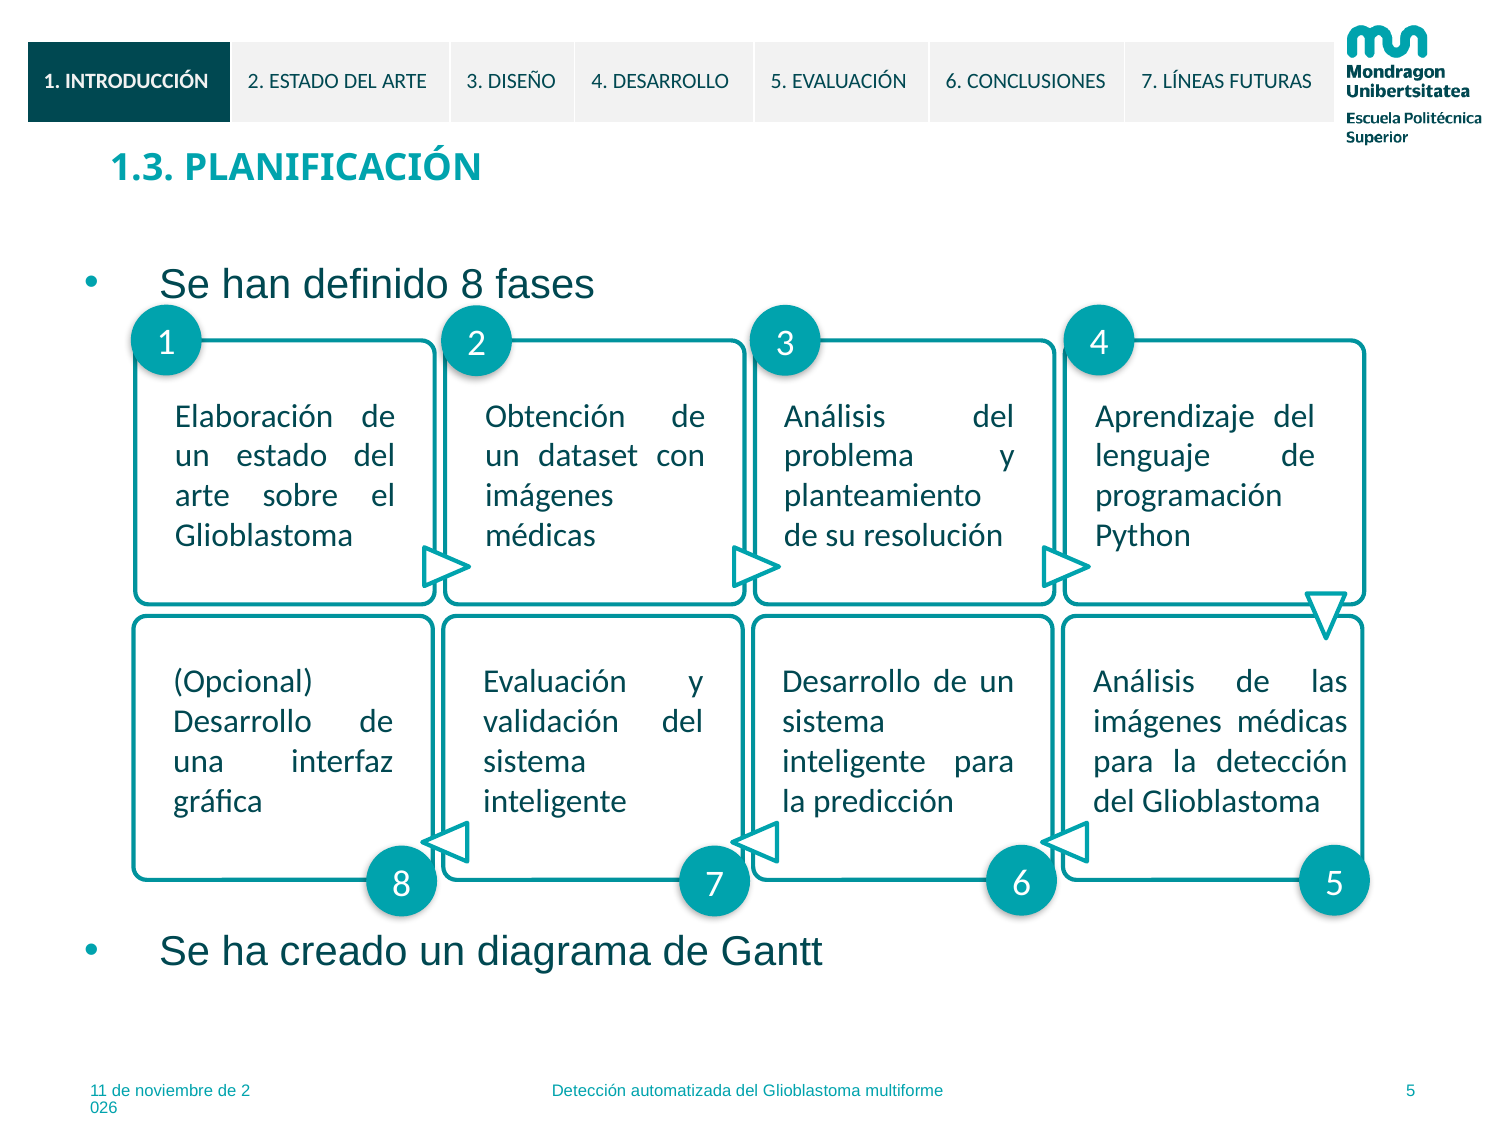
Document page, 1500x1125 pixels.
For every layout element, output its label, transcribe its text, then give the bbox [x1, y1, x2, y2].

list Se han definido 8 fases Se ha creado un diagrama de Gantt [69, 223, 1431, 1019]
table_header 2. ESTADO DEL ARTE [232, 42, 449, 122]
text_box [130, 304, 1371, 917]
footer Detección automatizada del Glioblastoma multiforme [356, 1059, 1140, 1120]
table_header 1. INTRODUCCIÓN [28, 42, 230, 122]
table_header 5. EVALUACIÓN [755, 42, 928, 122]
picture [1320, 0, 1500, 170]
table_header 6. CONCLUSIONES [930, 42, 1124, 122]
table_header 4. DESARROLLO [575, 42, 753, 122]
table_header 7. LÍNEAS FUTURAS [1125, 42, 1334, 122]
text_box 1.3. PLANIFICACIÓN [94, 130, 1353, 201]
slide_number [75, 1059, 269, 1120]
table_header 3. DISEÑO [451, 42, 574, 122]
slide_number 5 [1238, 1059, 1431, 1120]
